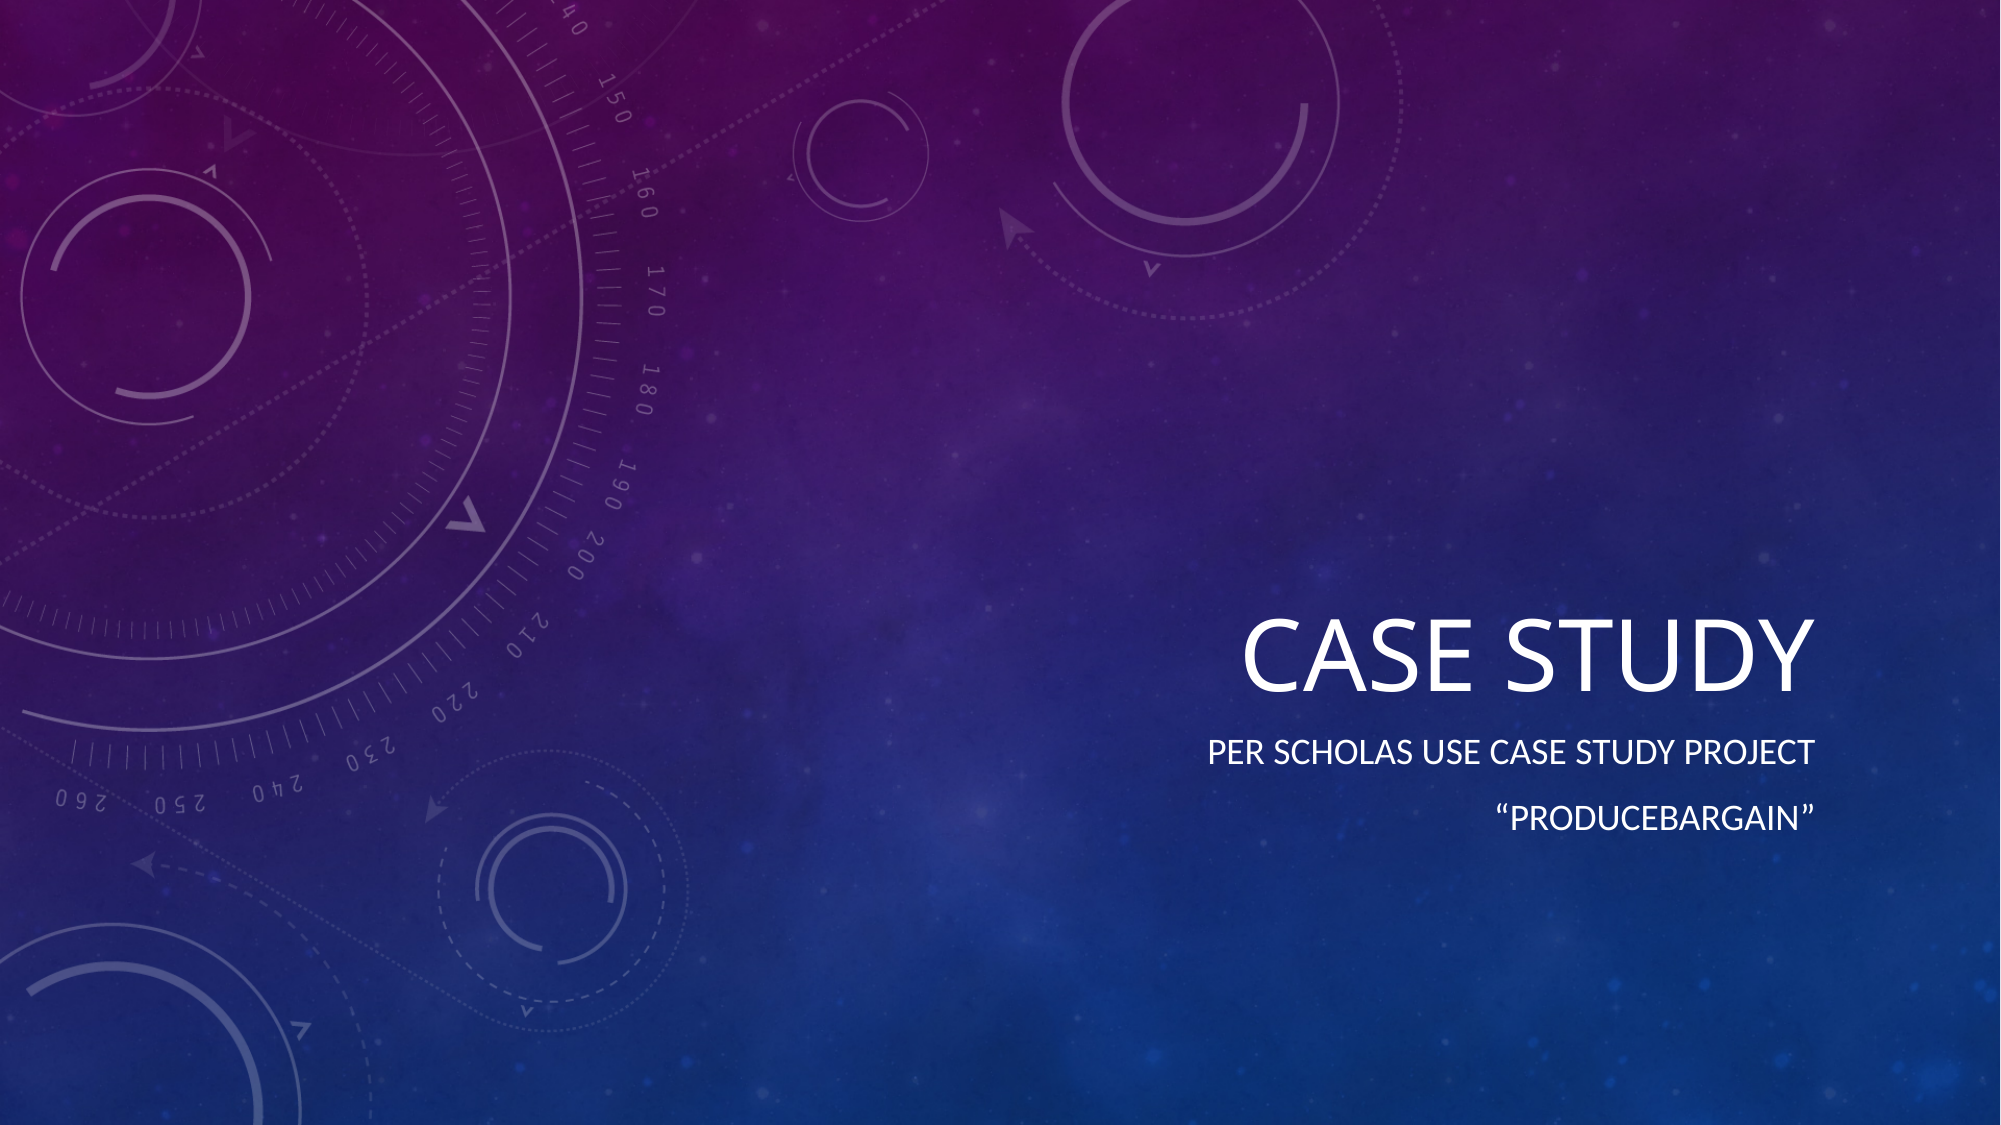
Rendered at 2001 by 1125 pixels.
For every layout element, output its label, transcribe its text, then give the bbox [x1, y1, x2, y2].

title Case Study [650, 322, 1831, 719]
subtitle PEr scholas Use case study Project “Producebargain” [650, 719, 1831, 950]
picture [0, 0, 2001, 1125]
